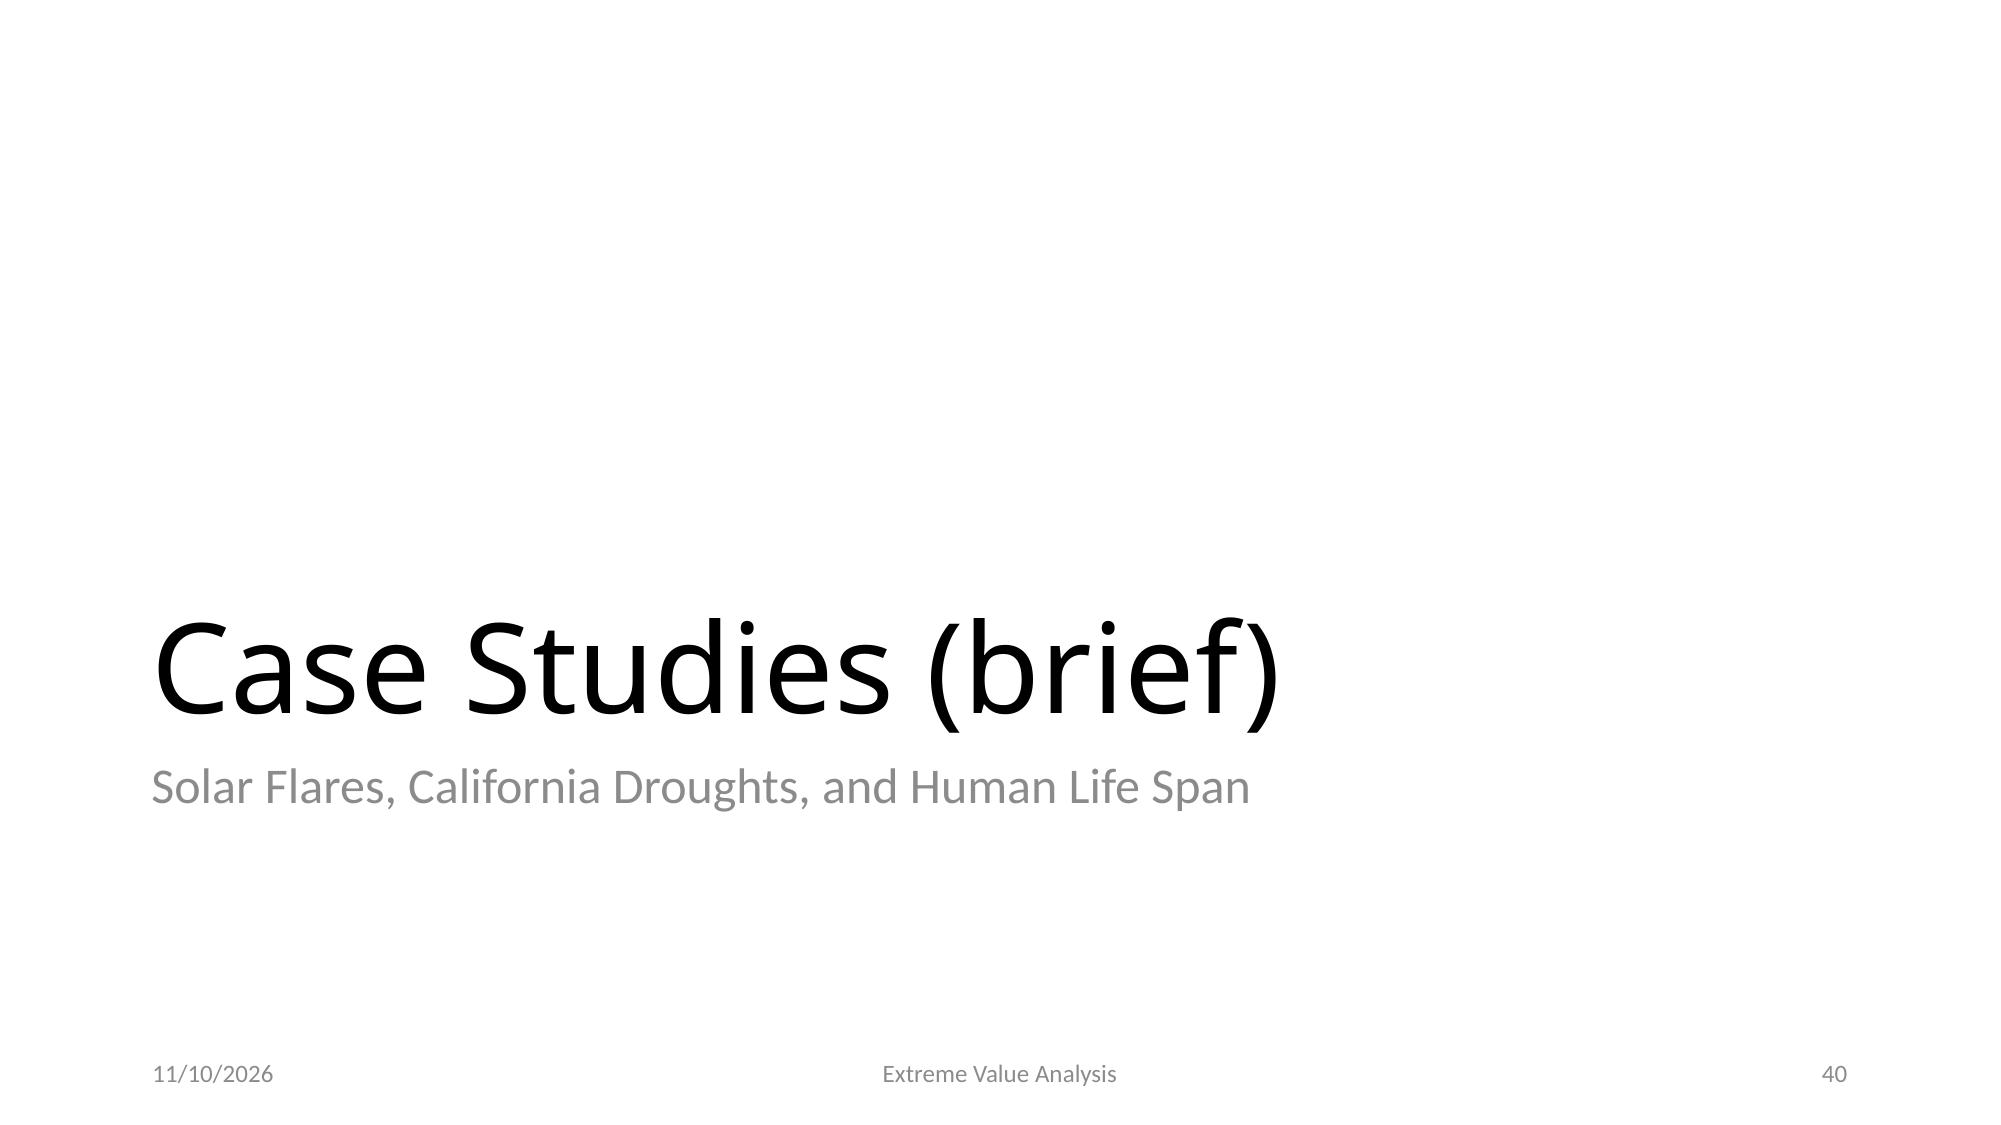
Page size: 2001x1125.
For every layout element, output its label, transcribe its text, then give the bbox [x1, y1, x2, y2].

title Case Studies (brief) [136, 280, 1862, 749]
footer Extreme Value Analysis [662, 1042, 1338, 1103]
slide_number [137, 1042, 588, 1103]
list Solar Flares, California Droughts, and Human Life Span [136, 752, 1862, 999]
slide_number 40 [1412, 1042, 1863, 1103]
